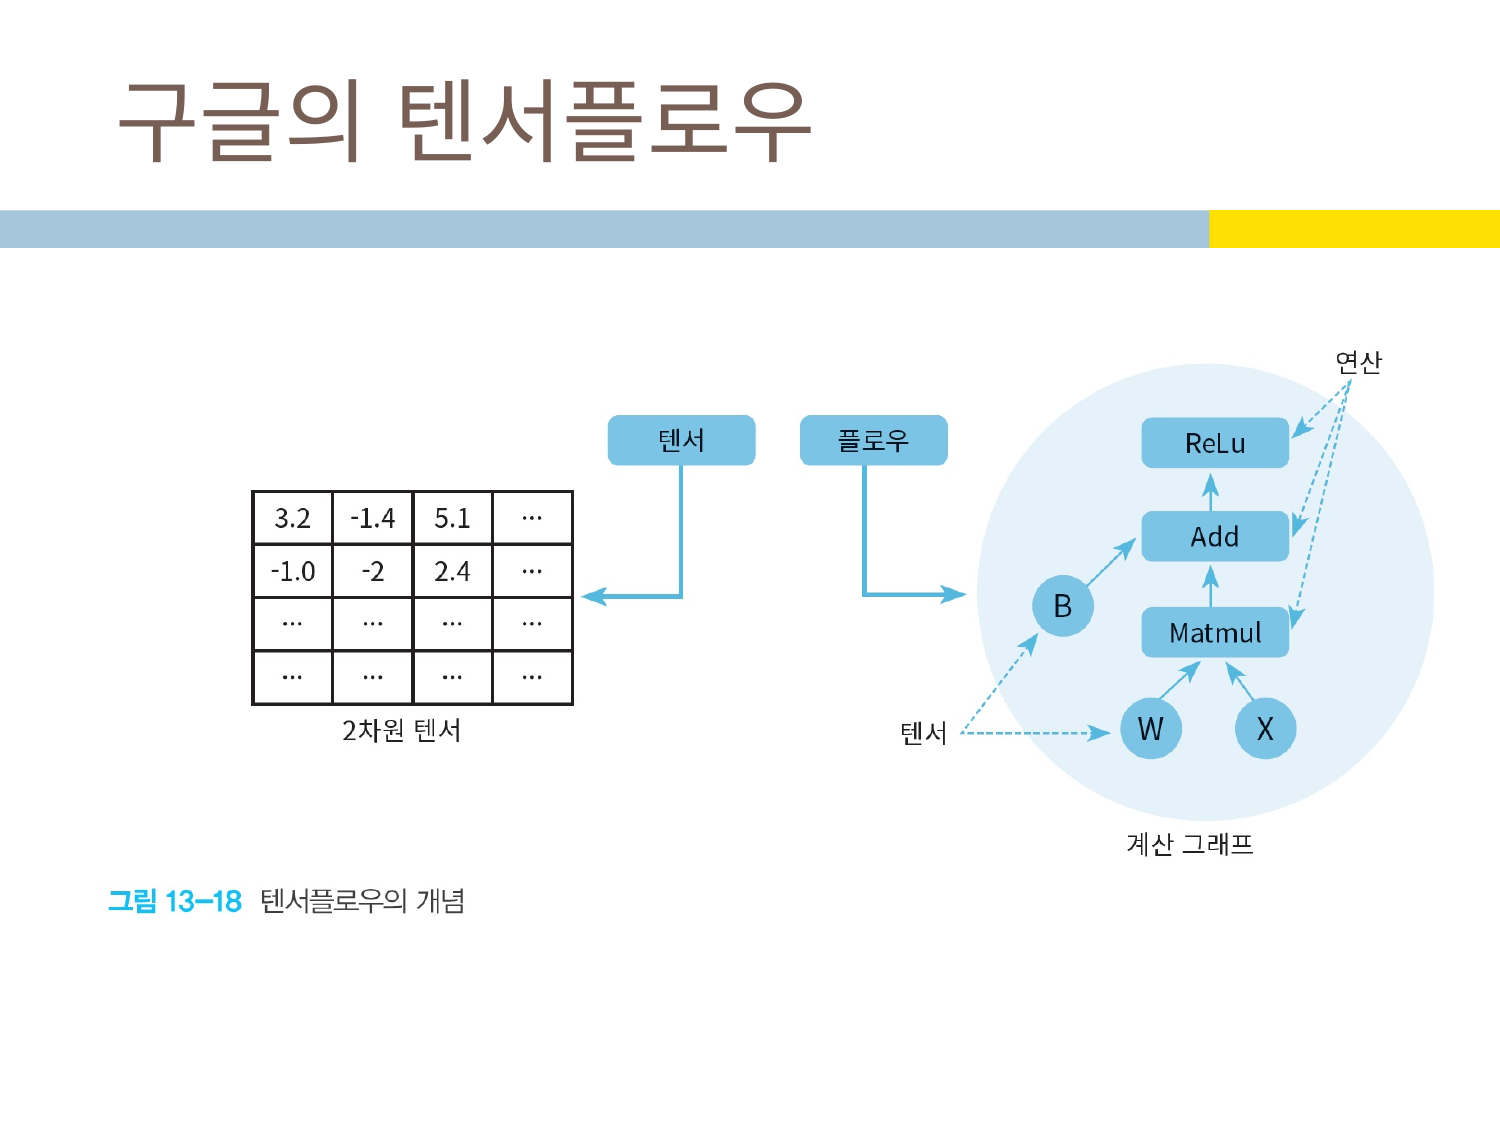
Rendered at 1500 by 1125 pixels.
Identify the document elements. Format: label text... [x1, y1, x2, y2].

title 구글의 텐서플로우 [100, 37, 1438, 200]
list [100, 344, 1439, 918]
